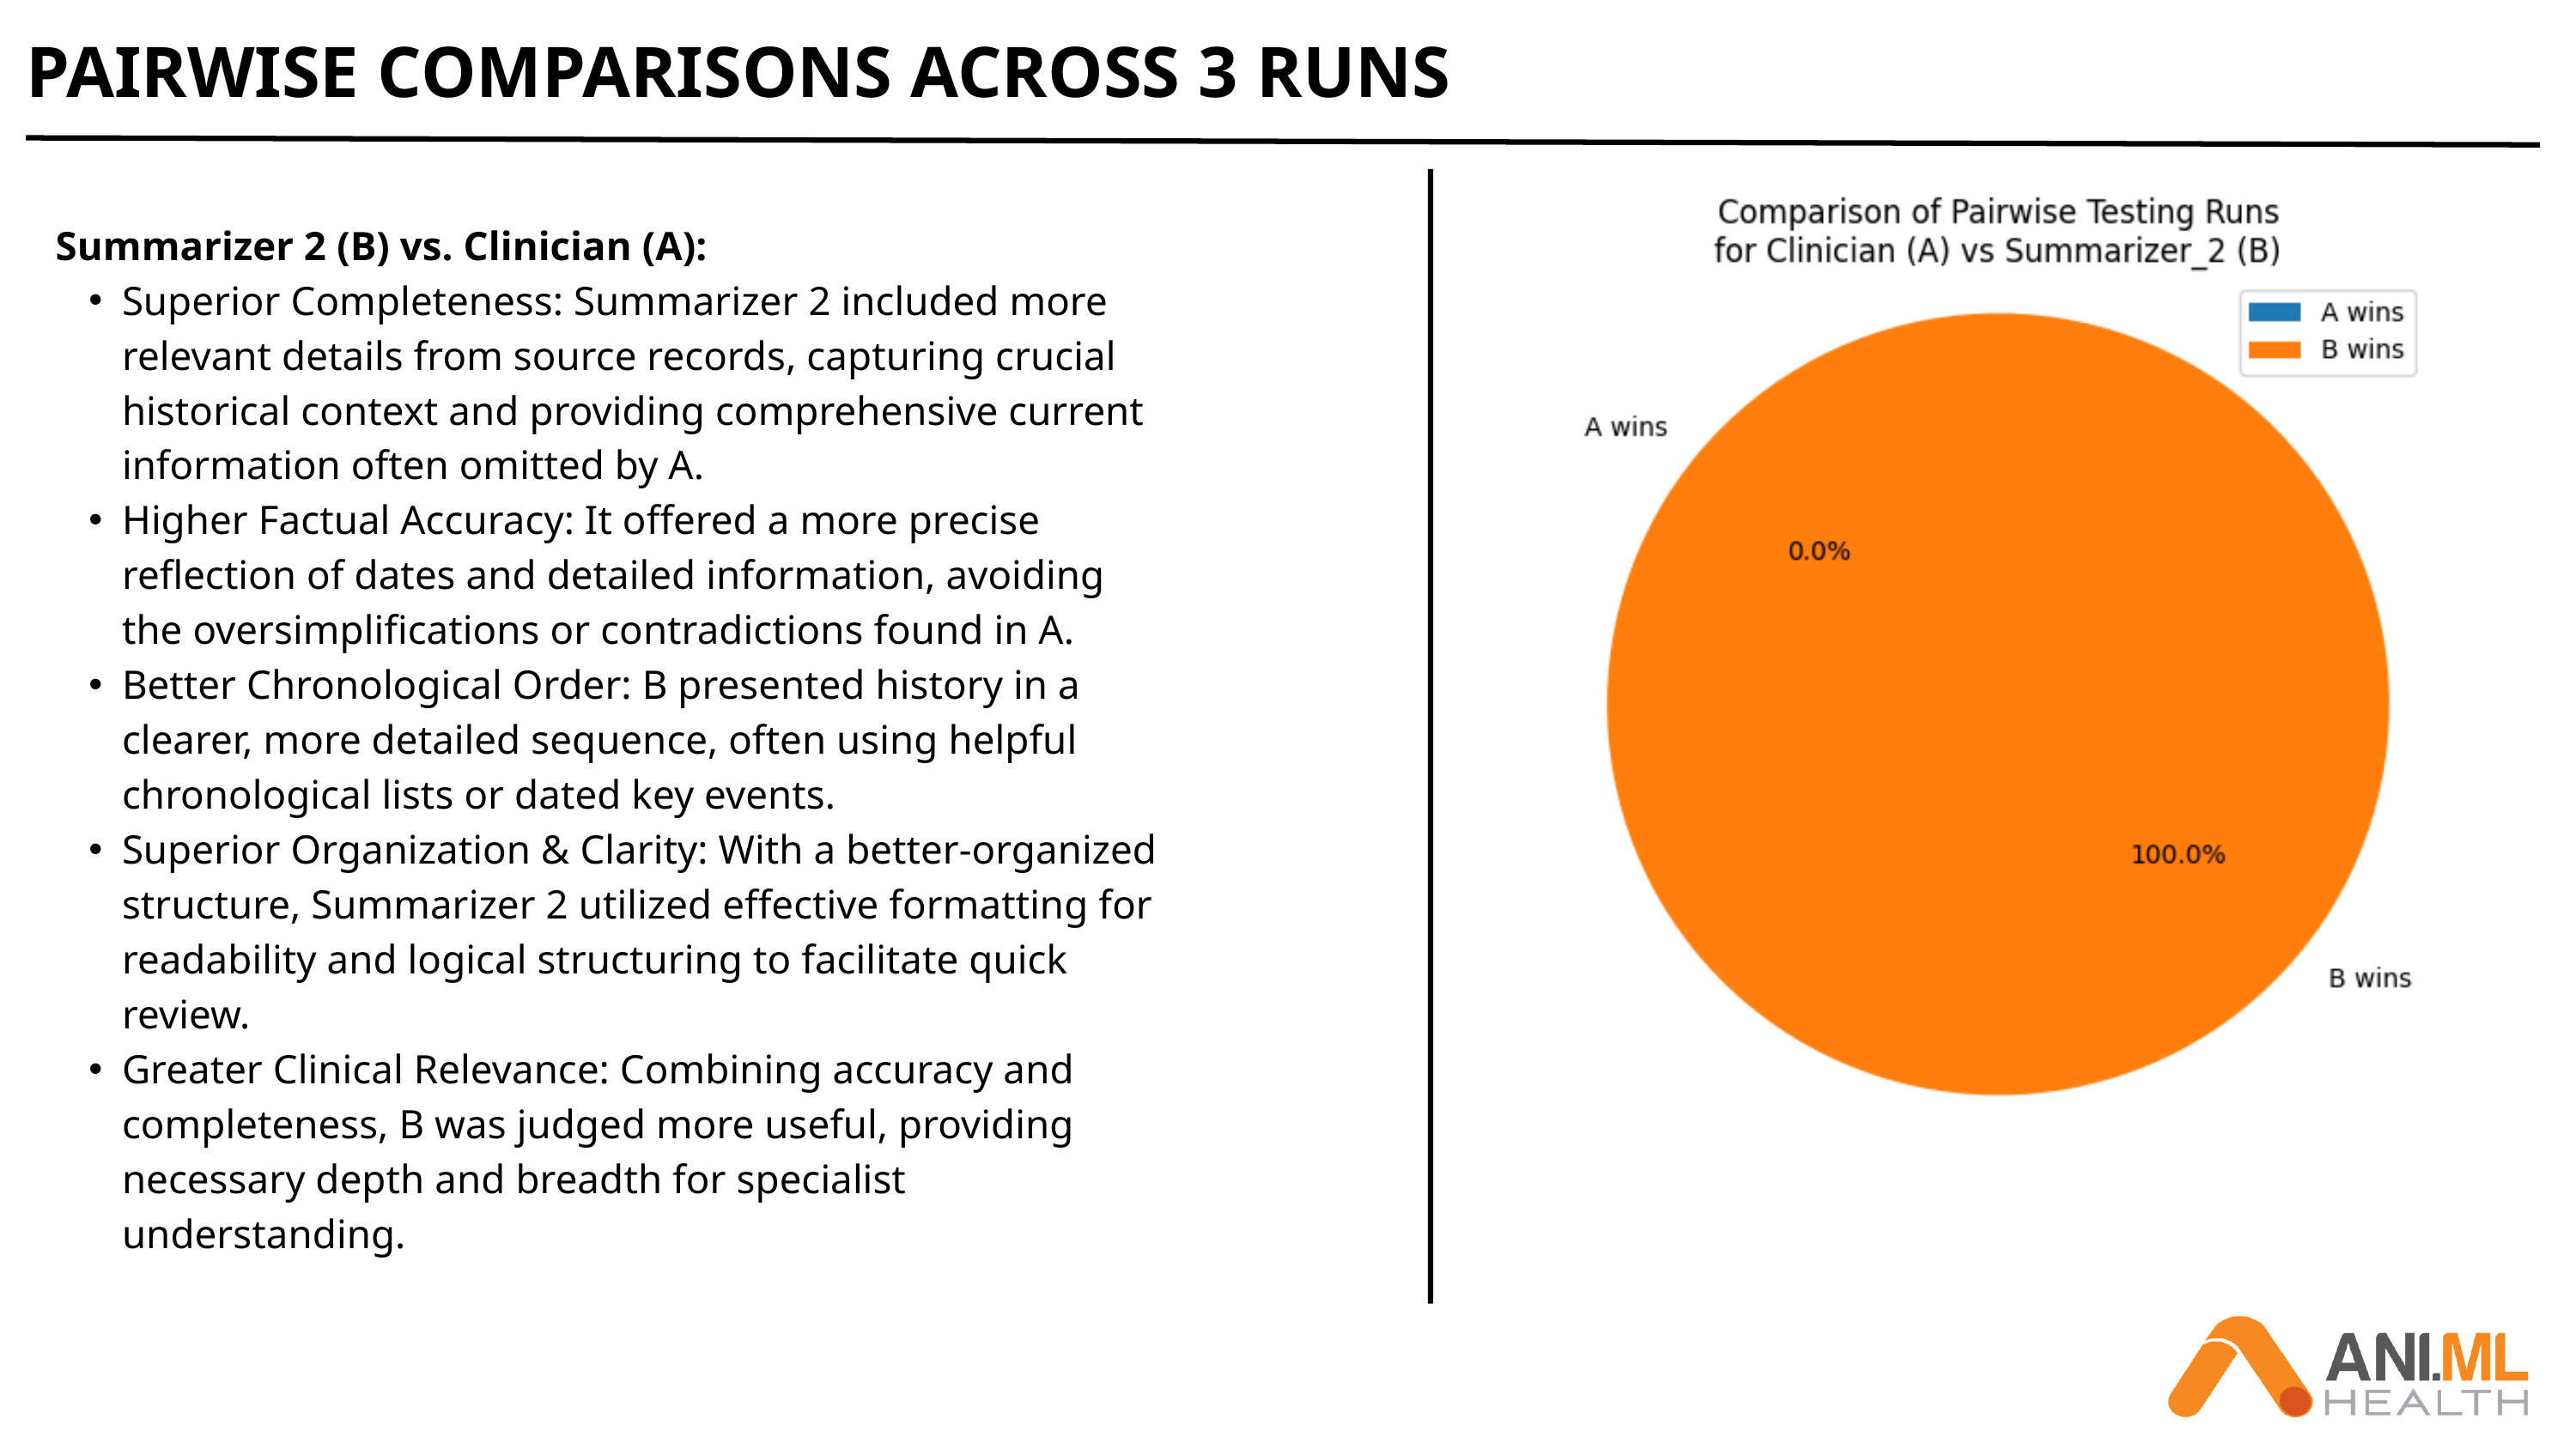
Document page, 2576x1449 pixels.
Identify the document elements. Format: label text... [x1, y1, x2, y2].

text_box PAIRWISE COMPARISONS ACROSS 3 RUNS [26, 13, 1854, 112]
text_box [1430, 144, 2540, 1254]
text_box [2163, 1303, 2540, 1426]
text_box Summarizer 2 (B) vs. Clinician (A): Superior Completeness: Summarizer 2 included more relevant details from source records, capturing crucial historical context and providing comprehensive current information often omitted by A. Higher Factual Accuracy: It offered a more precise reflection of dates and detailed information, avoiding the oversimplifications or contradictions found in A. Better Chronological Order: B presented history in a clearer, more detailed sequence, often using helpful chronological lists or dated key events. Superior Organization & Clarity: With a better-organized structure, Summarizer 2 utilized effective formatting for readability and logical structuring to facilitate quick review. Greater Clinical Relevance: Combining accuracy and completeness, B was judged more useful, providing necessary depth and breadth for specialist understanding. [55, 213, 1173, 1257]
